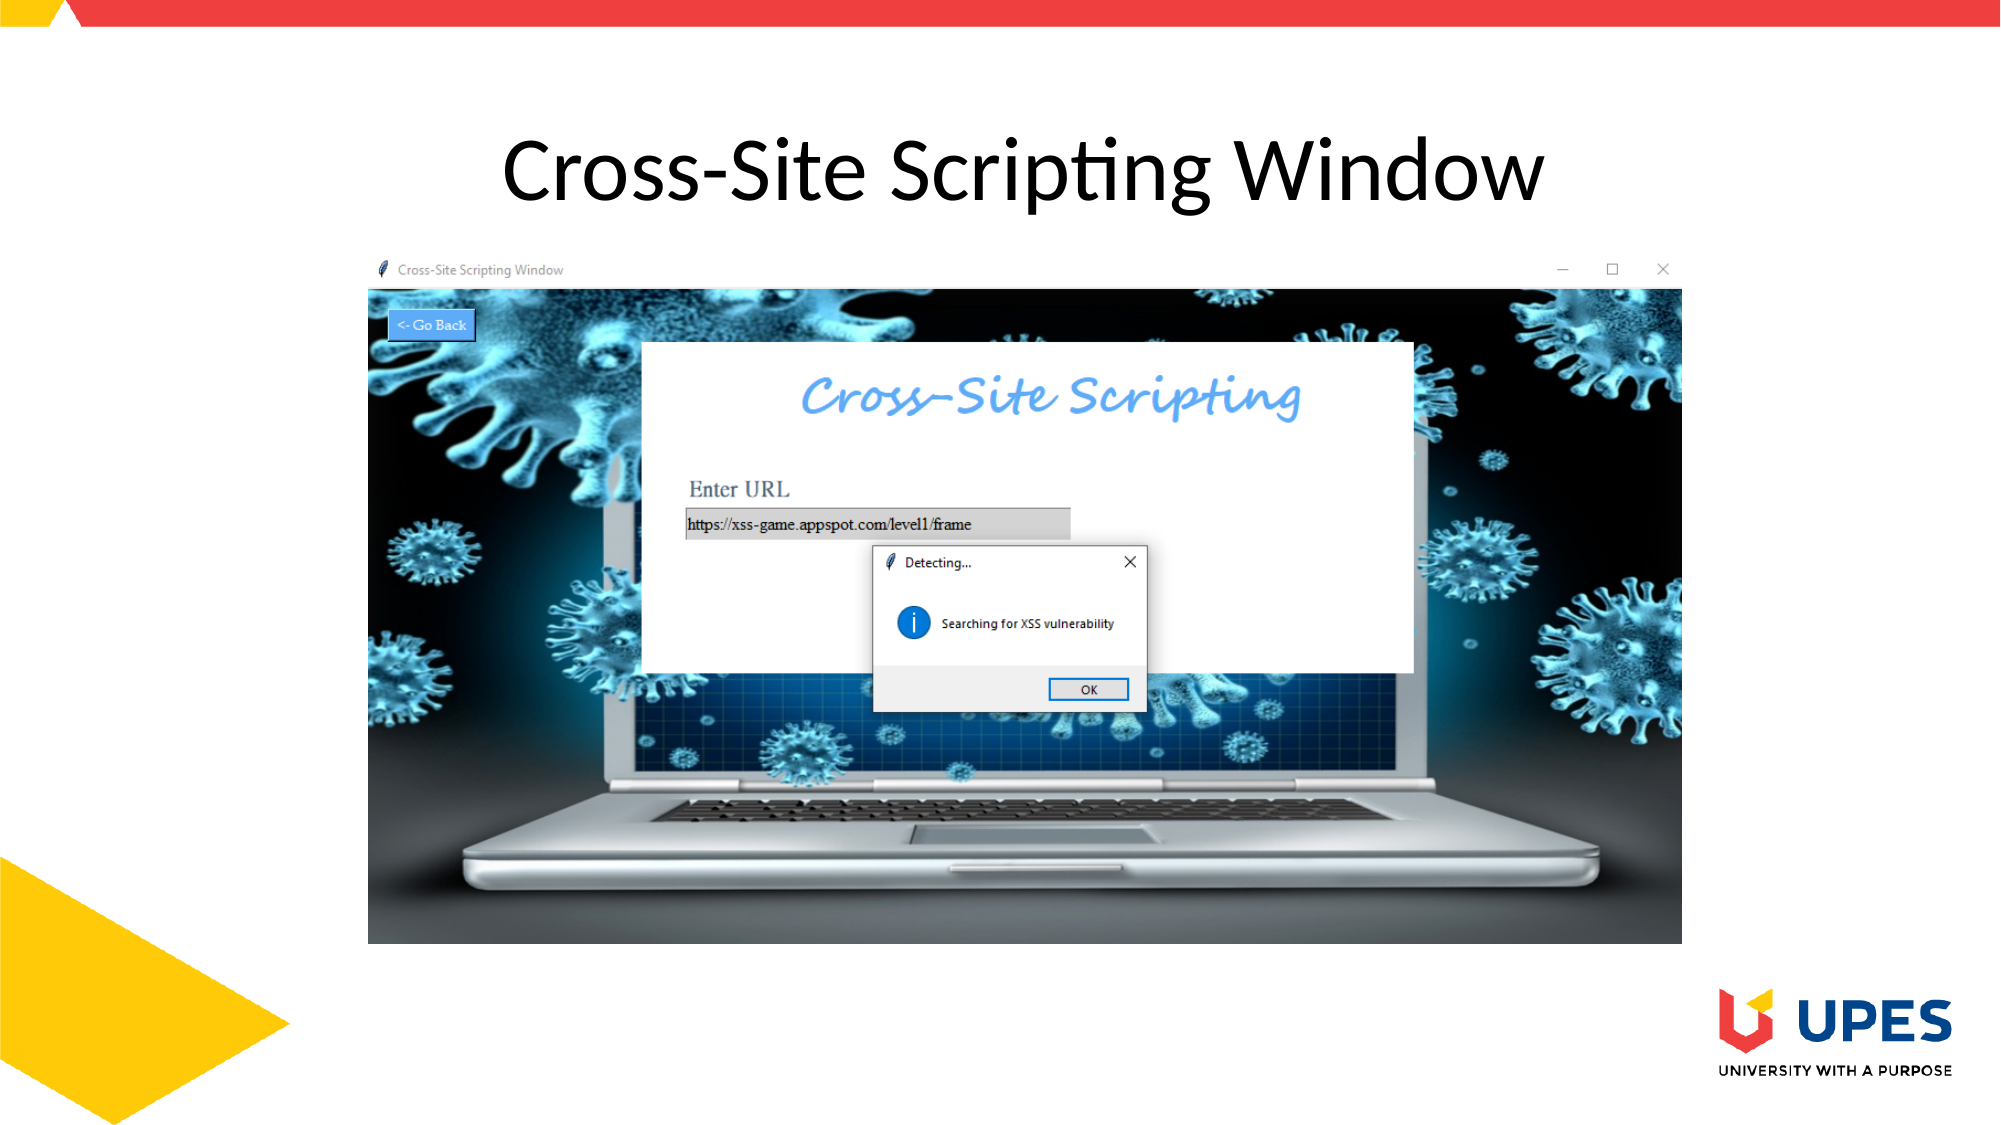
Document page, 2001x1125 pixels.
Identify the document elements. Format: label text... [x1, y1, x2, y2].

title Cross-Site Scripting Window [124, 69, 1926, 259]
picture [0, 0, 2001, 1125]
